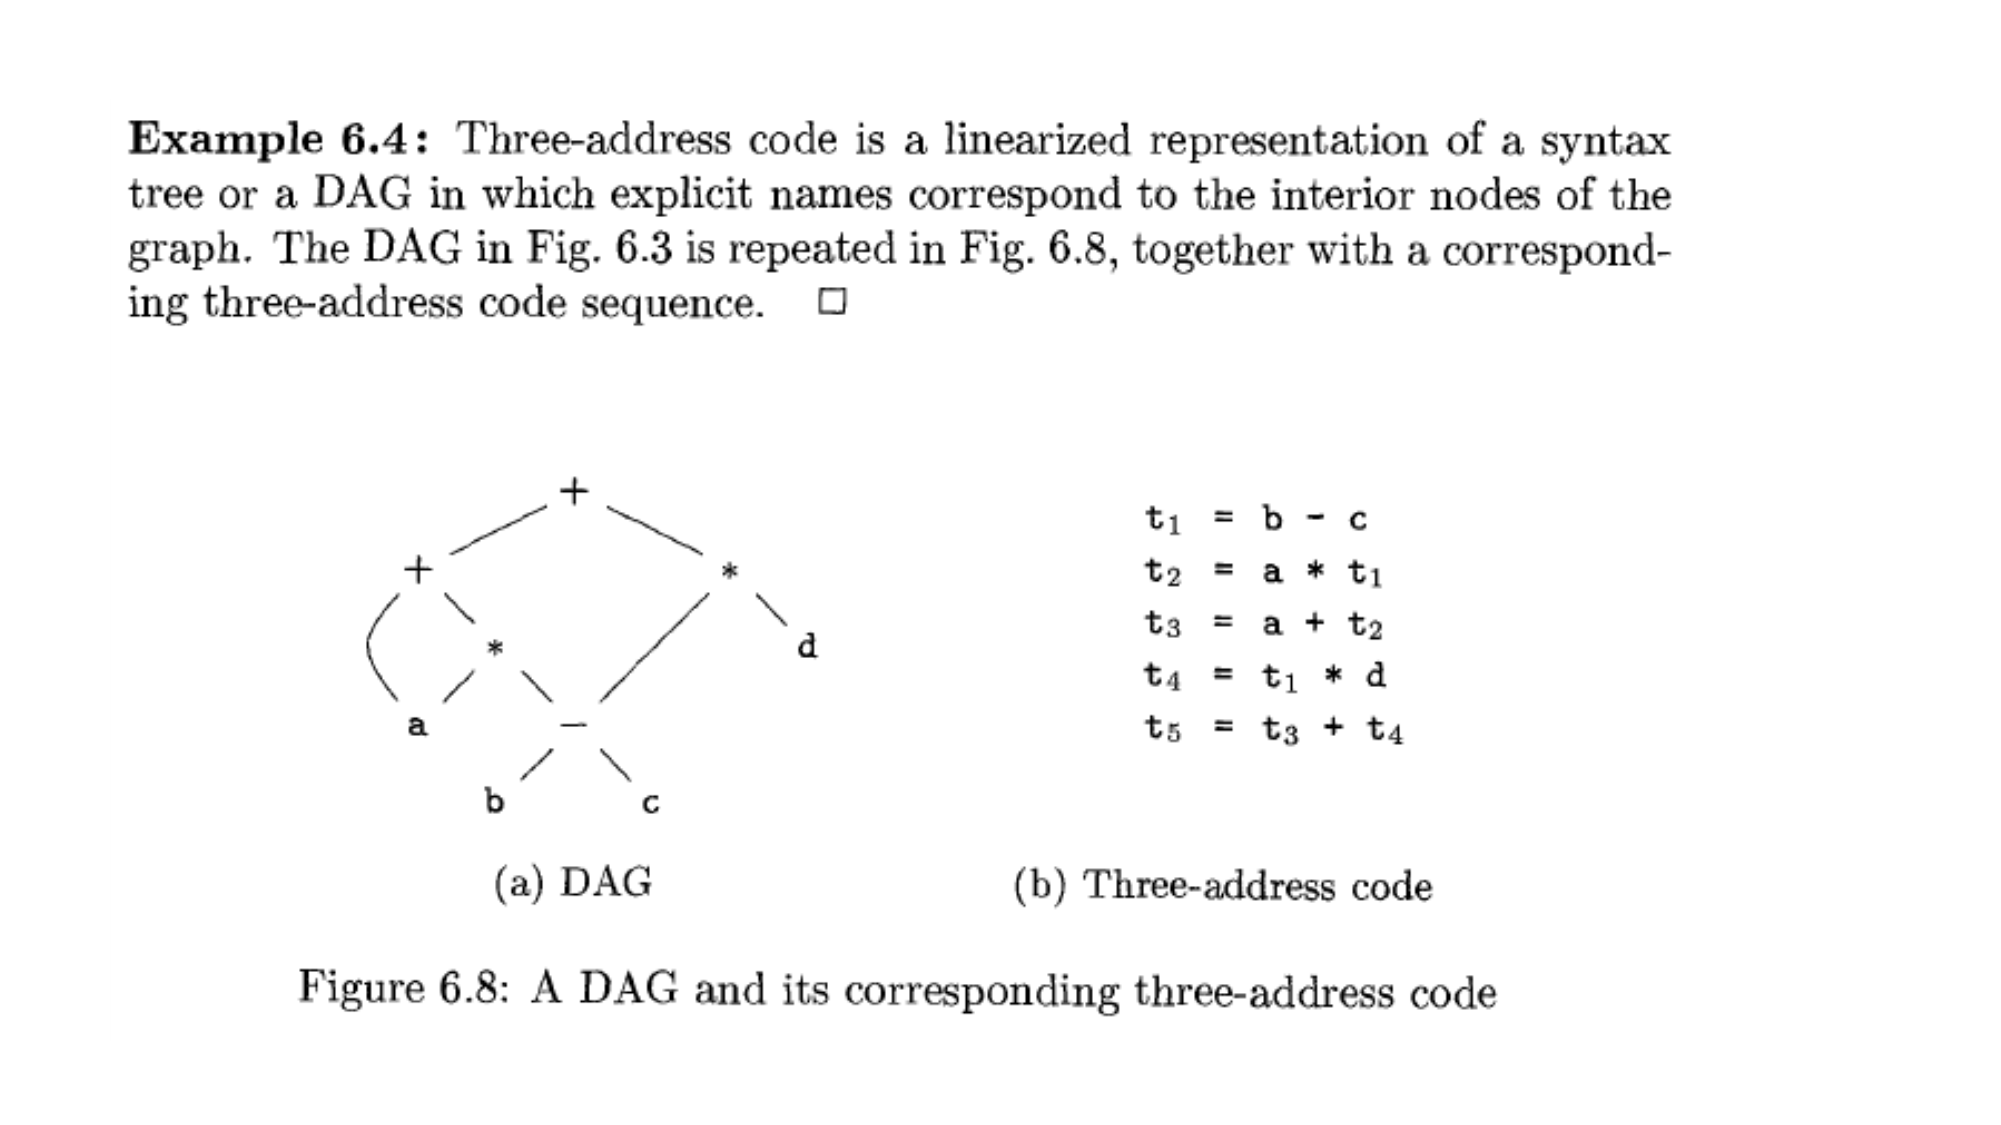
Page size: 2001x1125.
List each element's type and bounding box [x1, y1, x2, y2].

picture [109, 99, 1685, 1041]
